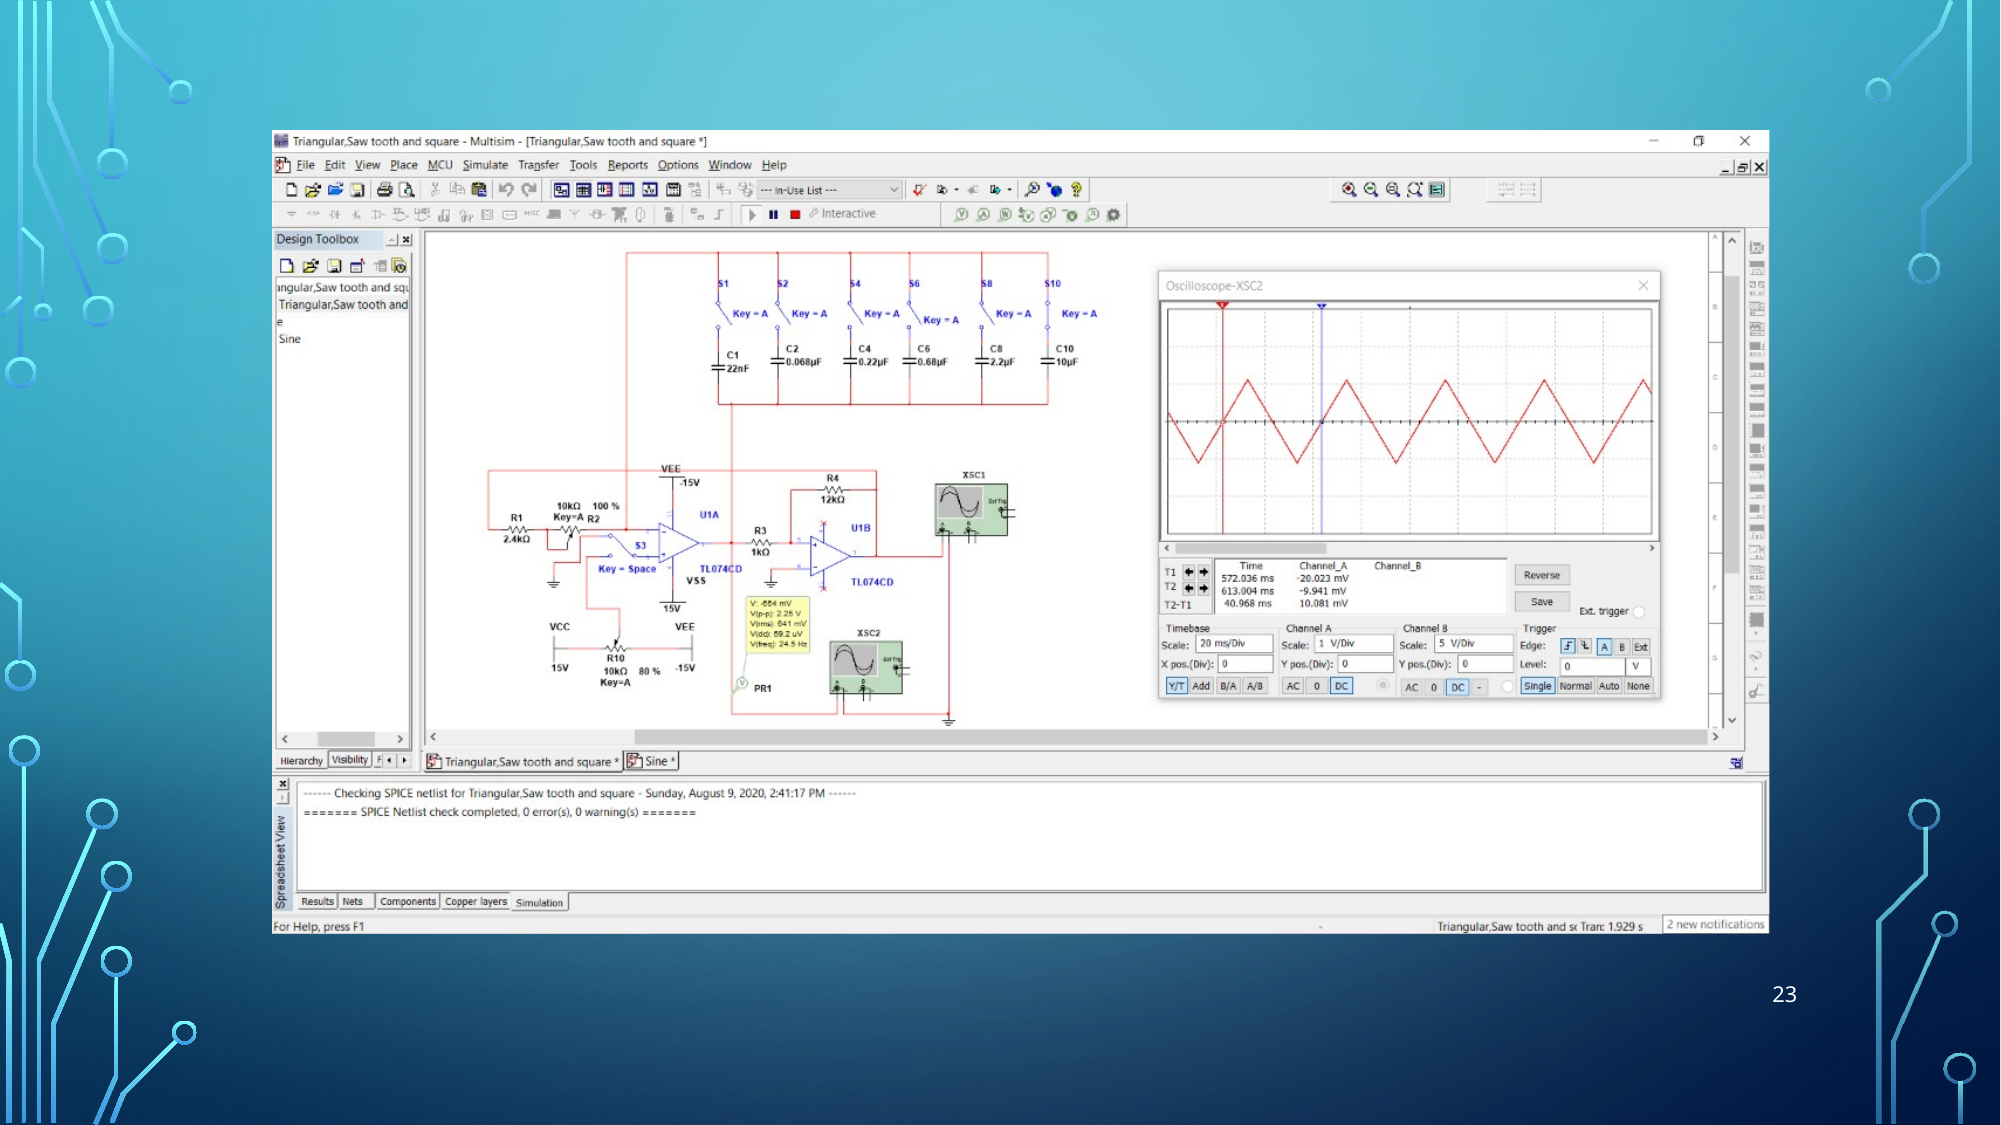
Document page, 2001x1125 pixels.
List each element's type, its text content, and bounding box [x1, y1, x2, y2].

slide_number 23 [1685, 965, 1813, 1025]
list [271, 130, 1770, 935]
